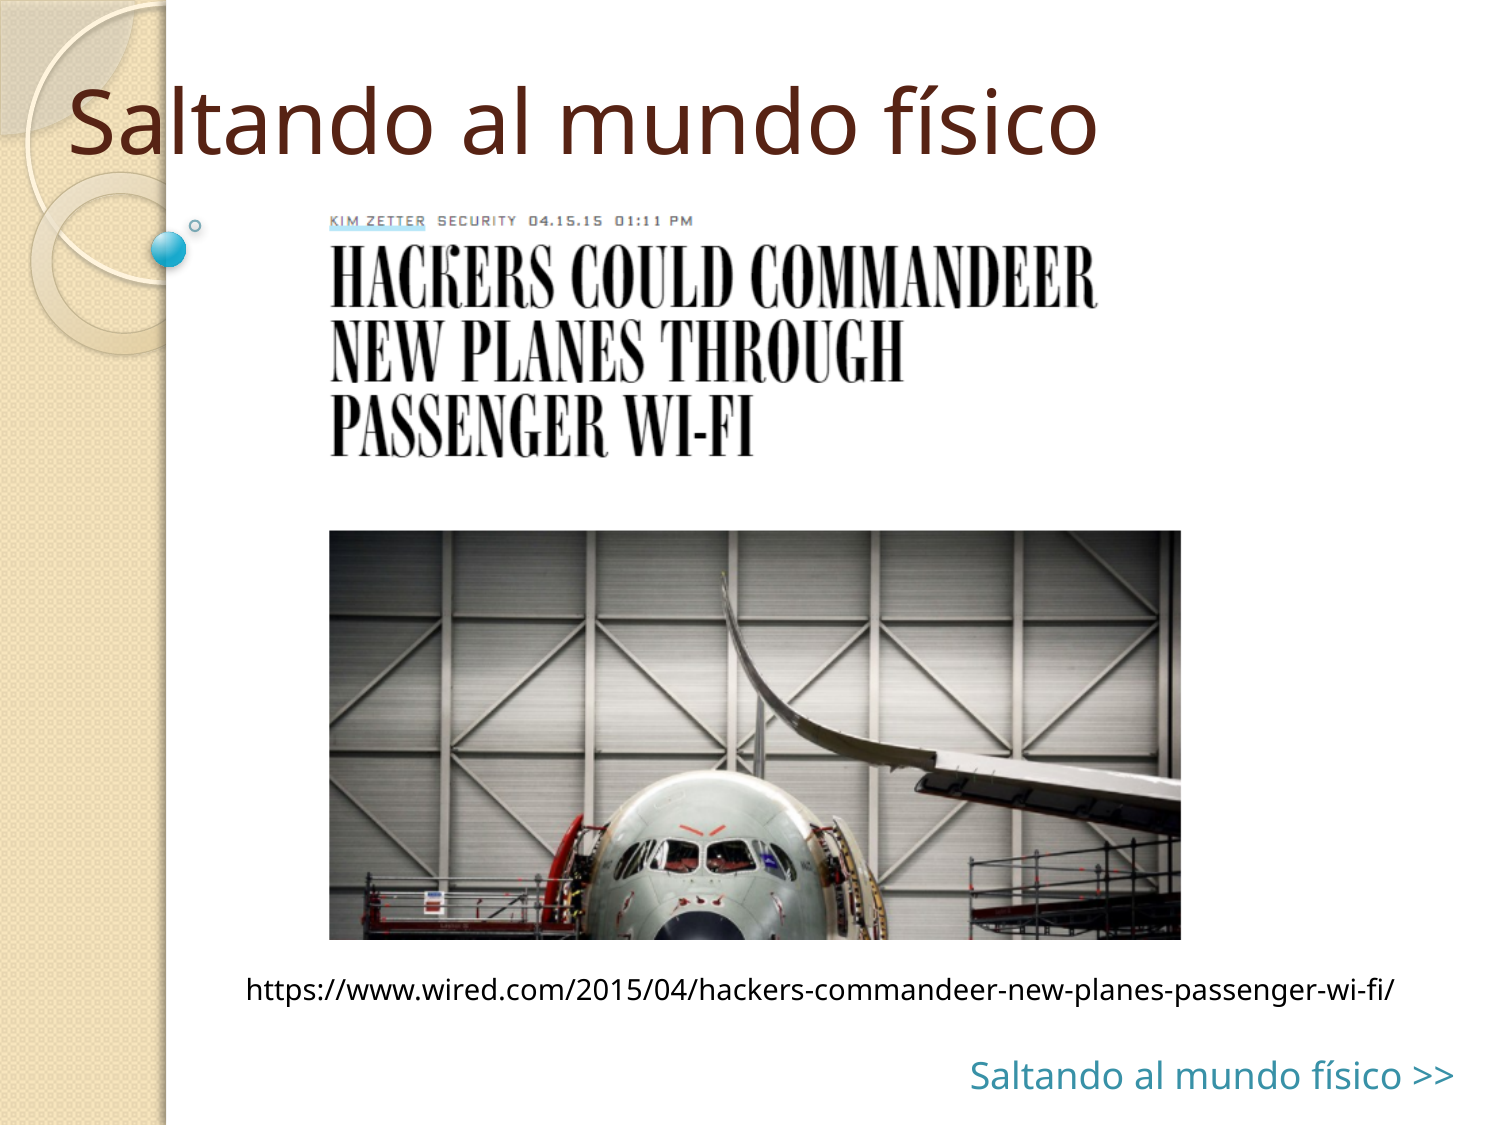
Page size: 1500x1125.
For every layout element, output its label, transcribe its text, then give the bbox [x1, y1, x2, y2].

picture [300, 196, 1196, 940]
text_box Saltando al mundo físico >> [206, 1045, 1471, 1105]
text_box Saltando al mundo físico [53, 42, 1415, 180]
text_box https://www.wired.com/2015/04/hackers-commandeer-new-planes-passenger-wi-fi/ [182, 964, 1459, 1014]
